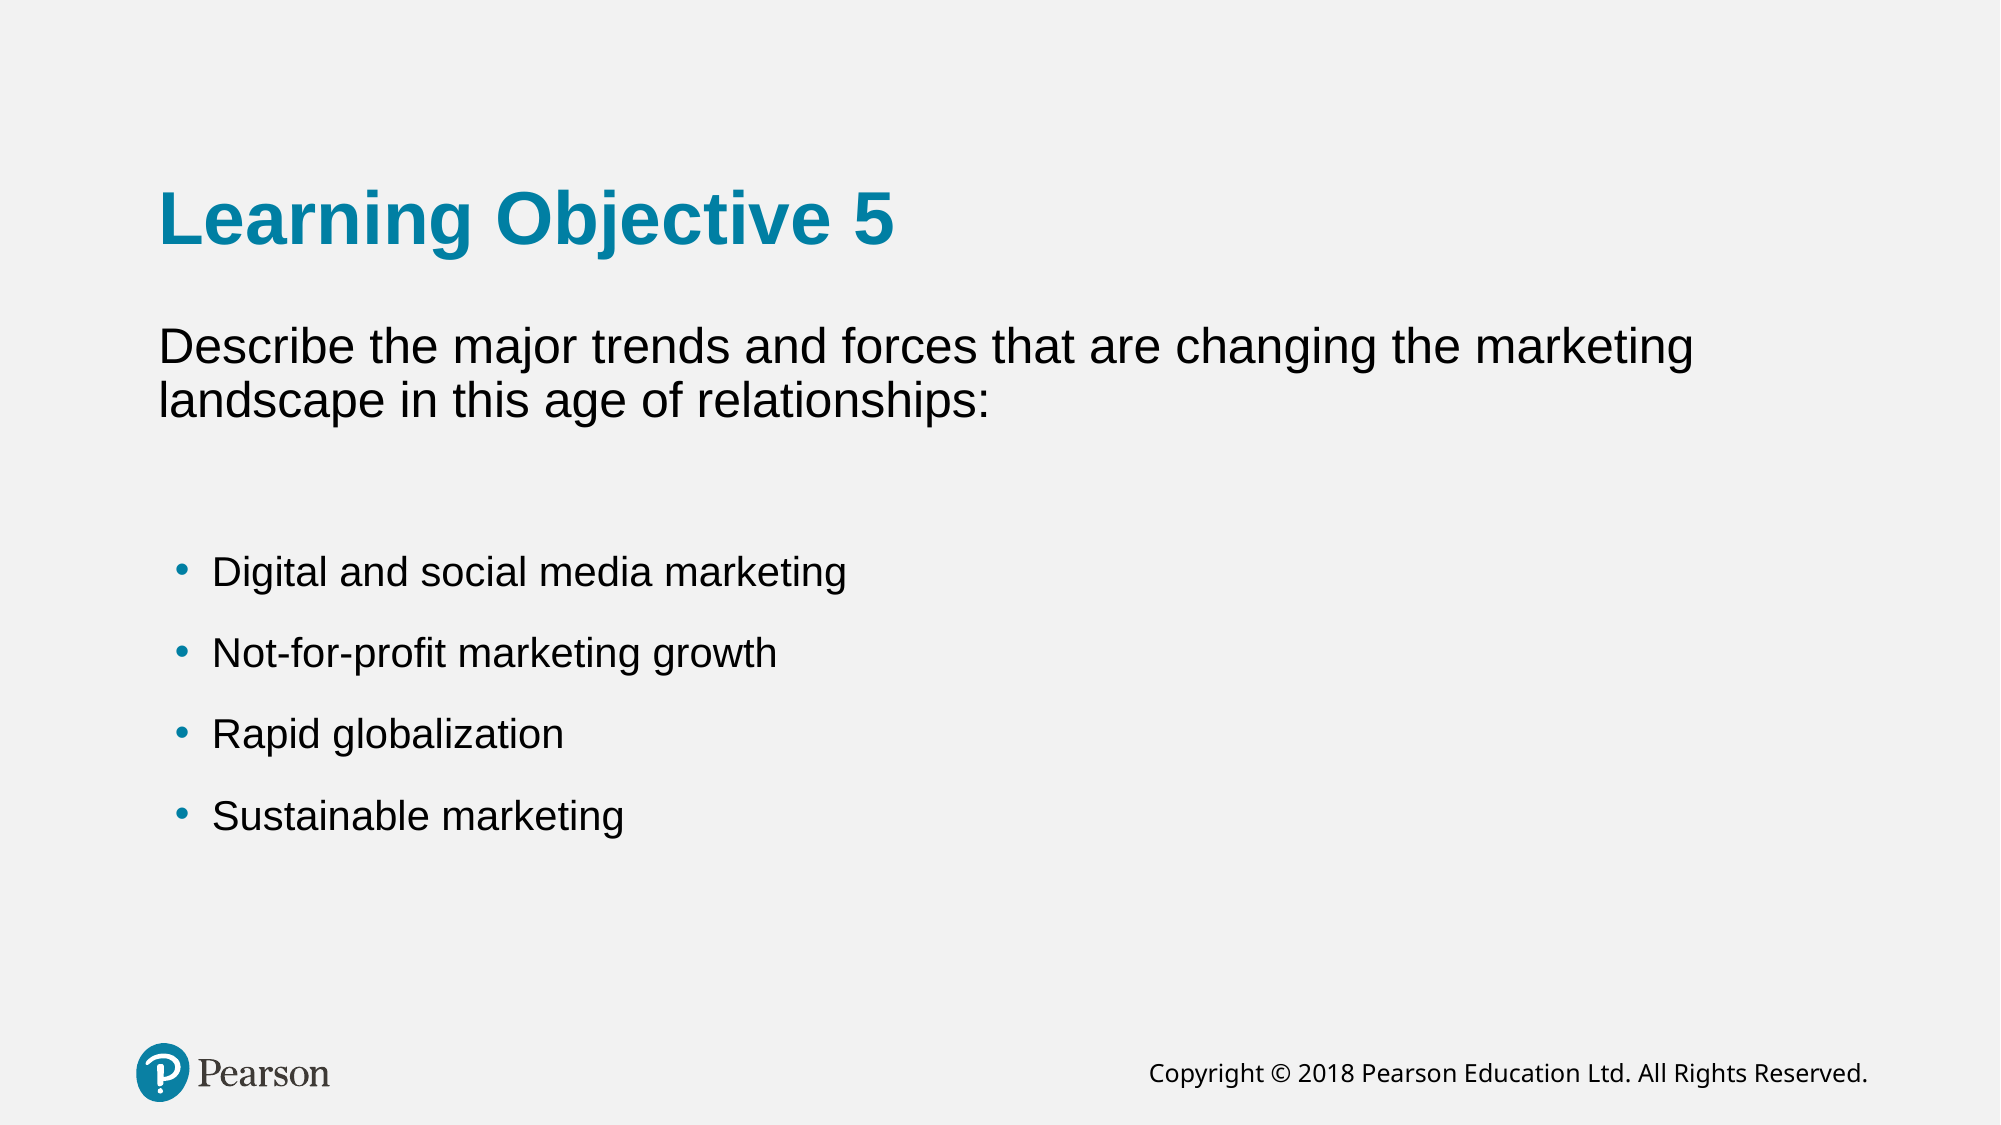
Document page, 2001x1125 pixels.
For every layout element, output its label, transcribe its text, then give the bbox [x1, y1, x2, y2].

list Describe the major trends and forces that are changing the marketing landscape in this age of relationships: Digital and social media marketing Not-for-profit marketing growth Rapid globalization Sustainable marketing [143, 312, 1847, 1044]
title Learning Objective 5 [143, 172, 1487, 269]
